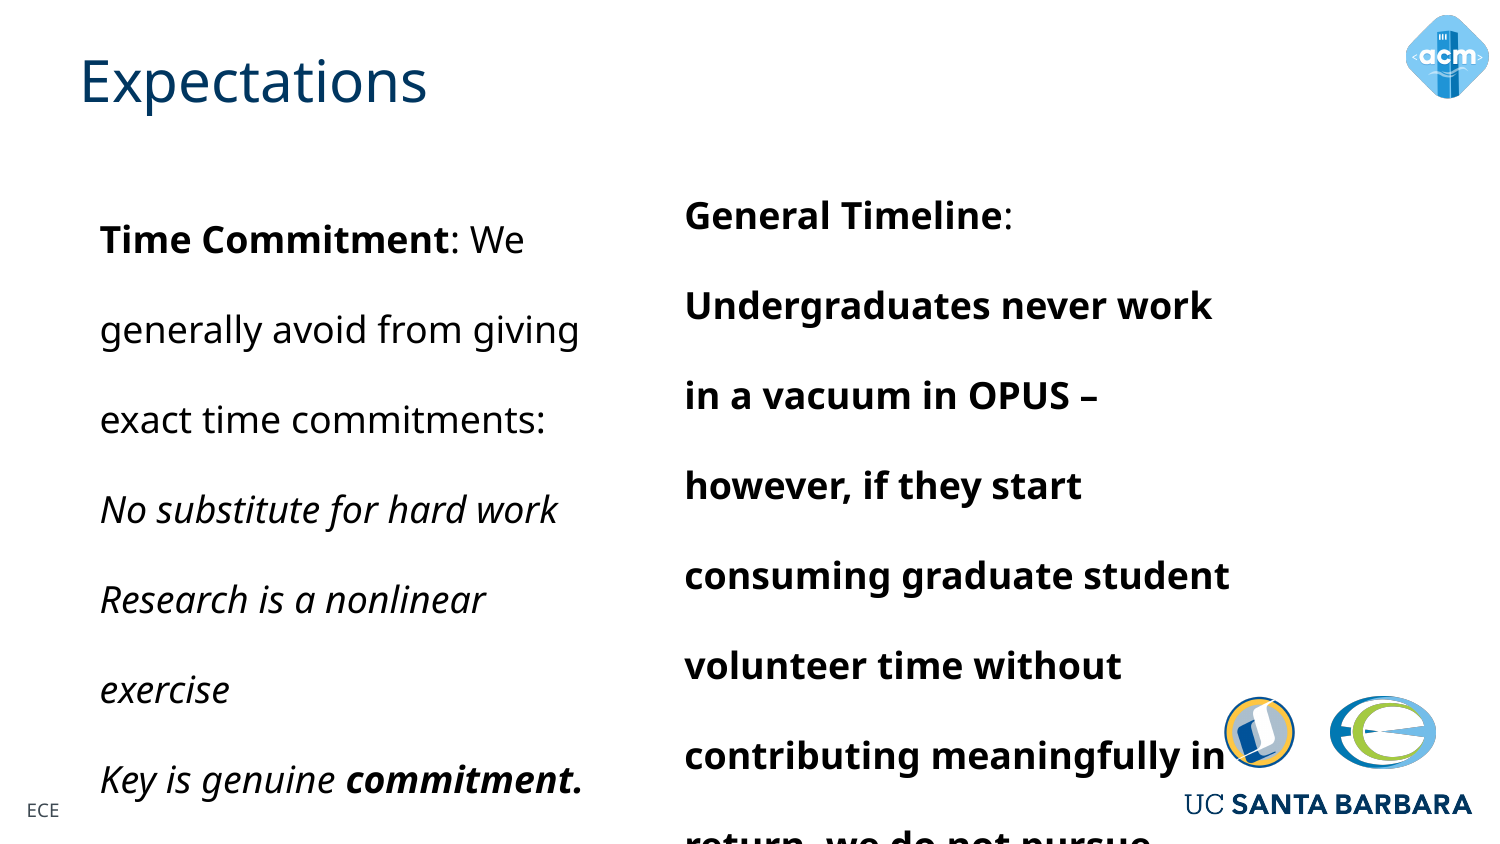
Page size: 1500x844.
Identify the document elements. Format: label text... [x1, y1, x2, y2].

picture [1395, 3, 1500, 109]
picture [1206, 681, 1313, 787]
picture [1260, 793, 1473, 815]
title Expectations [64, 44, 1390, 103]
text_box General Timeline: Undergraduates never work in a vacuum in OPUS – however, if they start consuming graduate student volunteer time without contributing meaningfully in return, we do not pursue them [669, 132, 1260, 844]
picture [1330, 696, 1369, 724]
list Time Commitment: We generally avoid from giving exact time commitments: No substitute for hard work Research is a nonlinear exercise Key is genuine commitment. [84, 155, 638, 760]
picture [1330, 696, 1436, 769]
